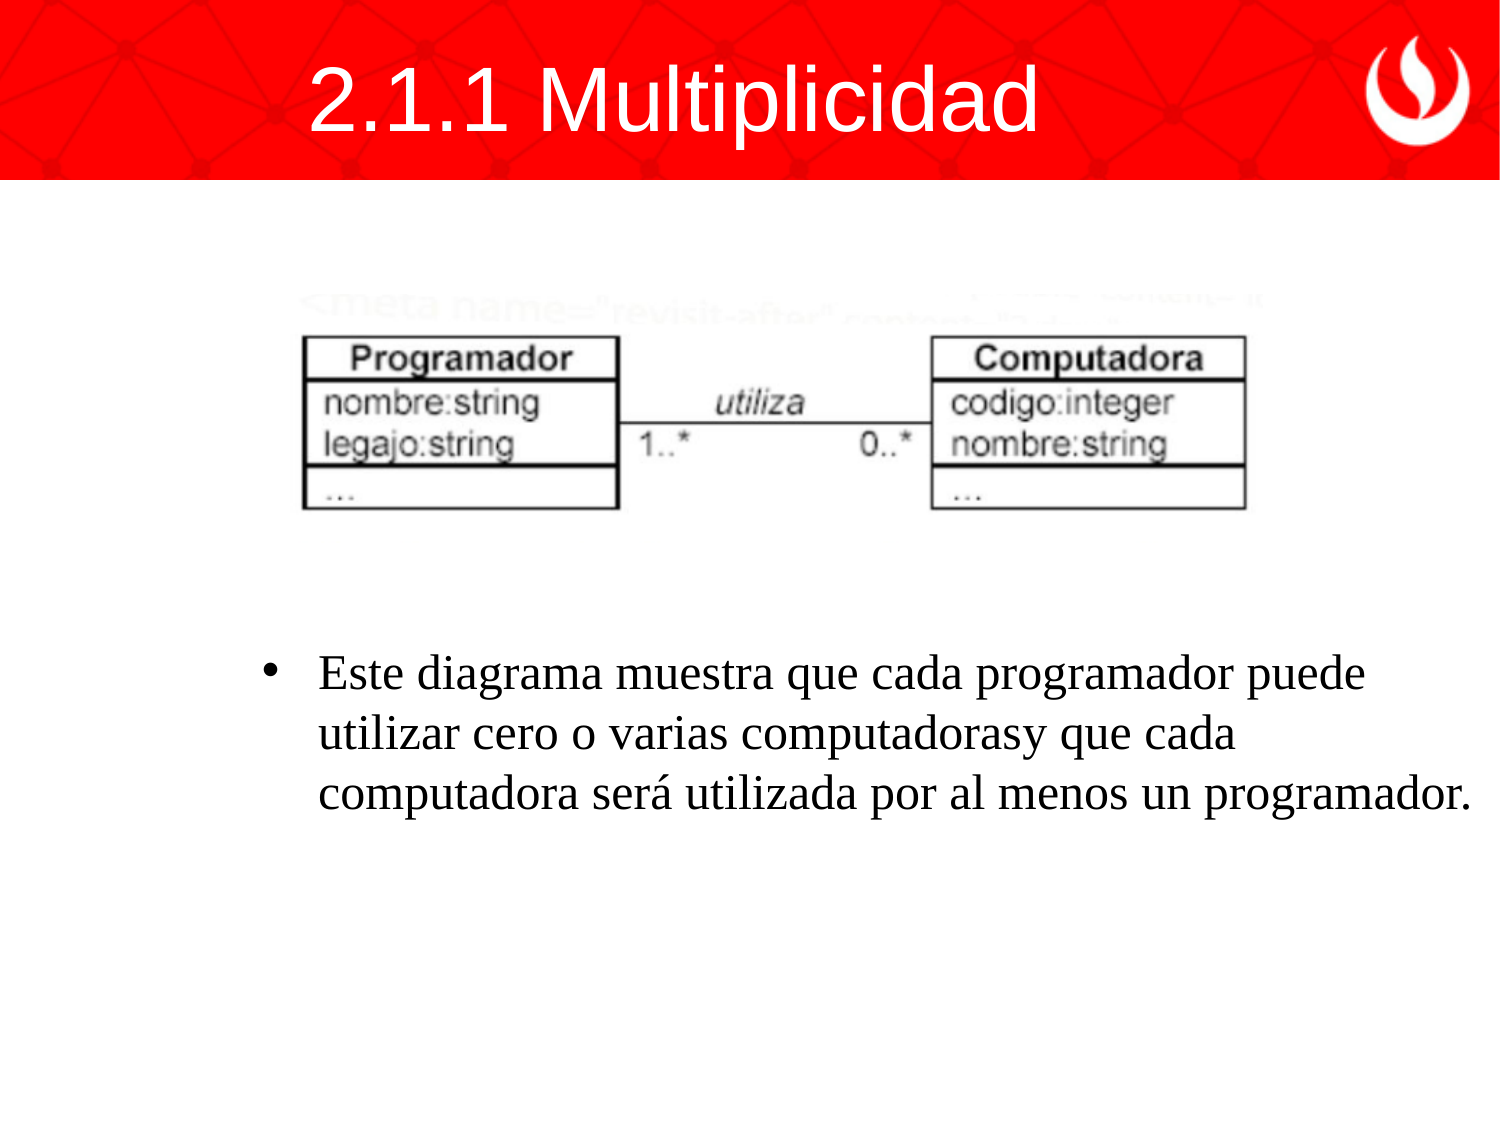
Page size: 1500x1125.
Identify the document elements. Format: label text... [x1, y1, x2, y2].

picture [0, 0, 1500, 180]
title 2.1.1 Multiplicidad [0, 45, 1350, 146]
list Este diagrama muestra que cada programador puede utilizar cero o varias computadorasy que cada computadora será utilizada por al menos un programador. [246, 632, 1500, 896]
picture [274, 294, 1263, 543]
